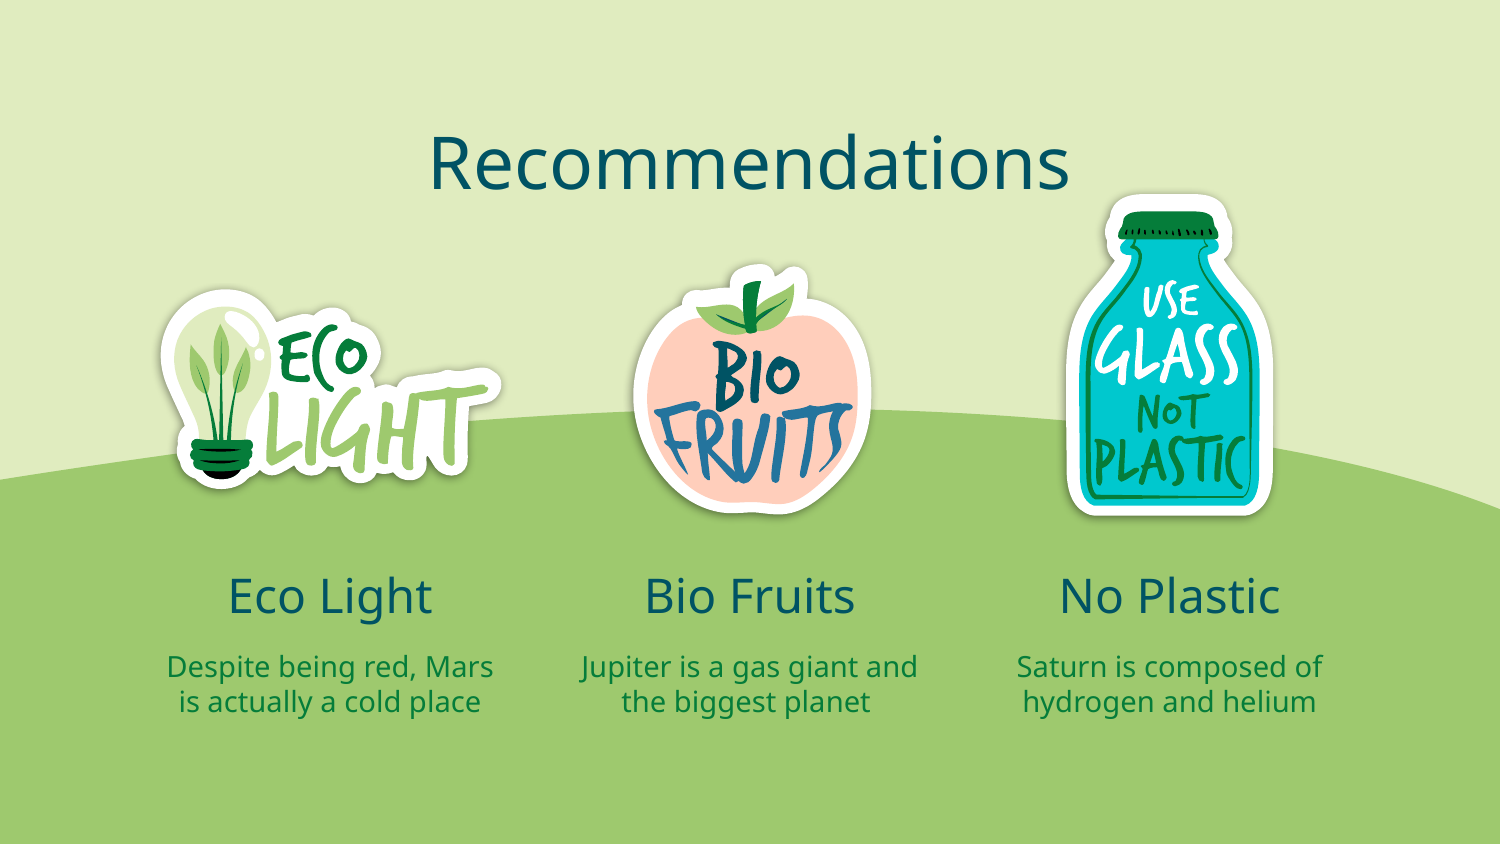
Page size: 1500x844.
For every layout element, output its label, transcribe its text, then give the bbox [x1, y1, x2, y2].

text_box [1065, 193, 1274, 516]
subtitle Saturn is composed of hydrogen and helium [979, 632, 1361, 726]
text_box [628, 263, 872, 515]
subtitle Jupiter is a gas giant and the biggest planet [559, 632, 941, 726]
title Bio Fruits [559, 558, 941, 631]
subtitle Despite being red, Mars is actually a cold place [139, 632, 521, 726]
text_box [158, 289, 502, 490]
title No Plastic [979, 558, 1361, 631]
title Recommendations [134, 113, 1366, 208]
title Eco Light [139, 558, 521, 631]
